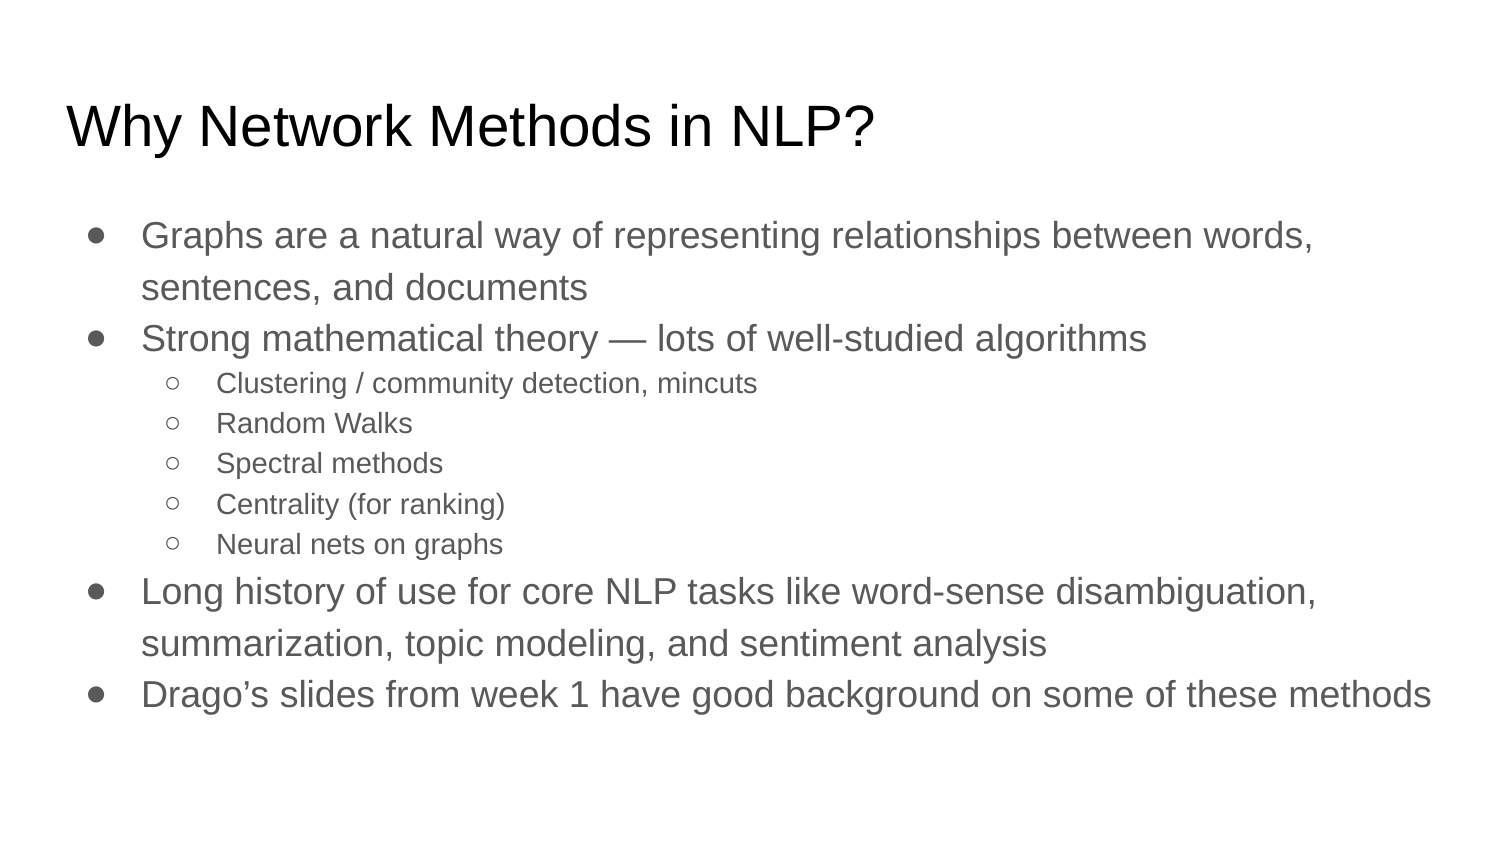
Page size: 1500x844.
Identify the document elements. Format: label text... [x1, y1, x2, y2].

list Graphs are a natural way of representing relationships between words, sentences, and documents Strong mathematical theory — lots of well-studied algorithms Clustering / community detection, mincuts Random Walks Spectral methods Centrality (for ranking) Neural nets on graphs Long history of use for core NLP tasks like word-sense disambiguation, summarization, topic modeling, and sentiment analysis Drago’s slides from week 1 have good background on some of these methods [51, 189, 1449, 802]
title Why Network Methods in NLP? [51, 72, 1449, 167]
